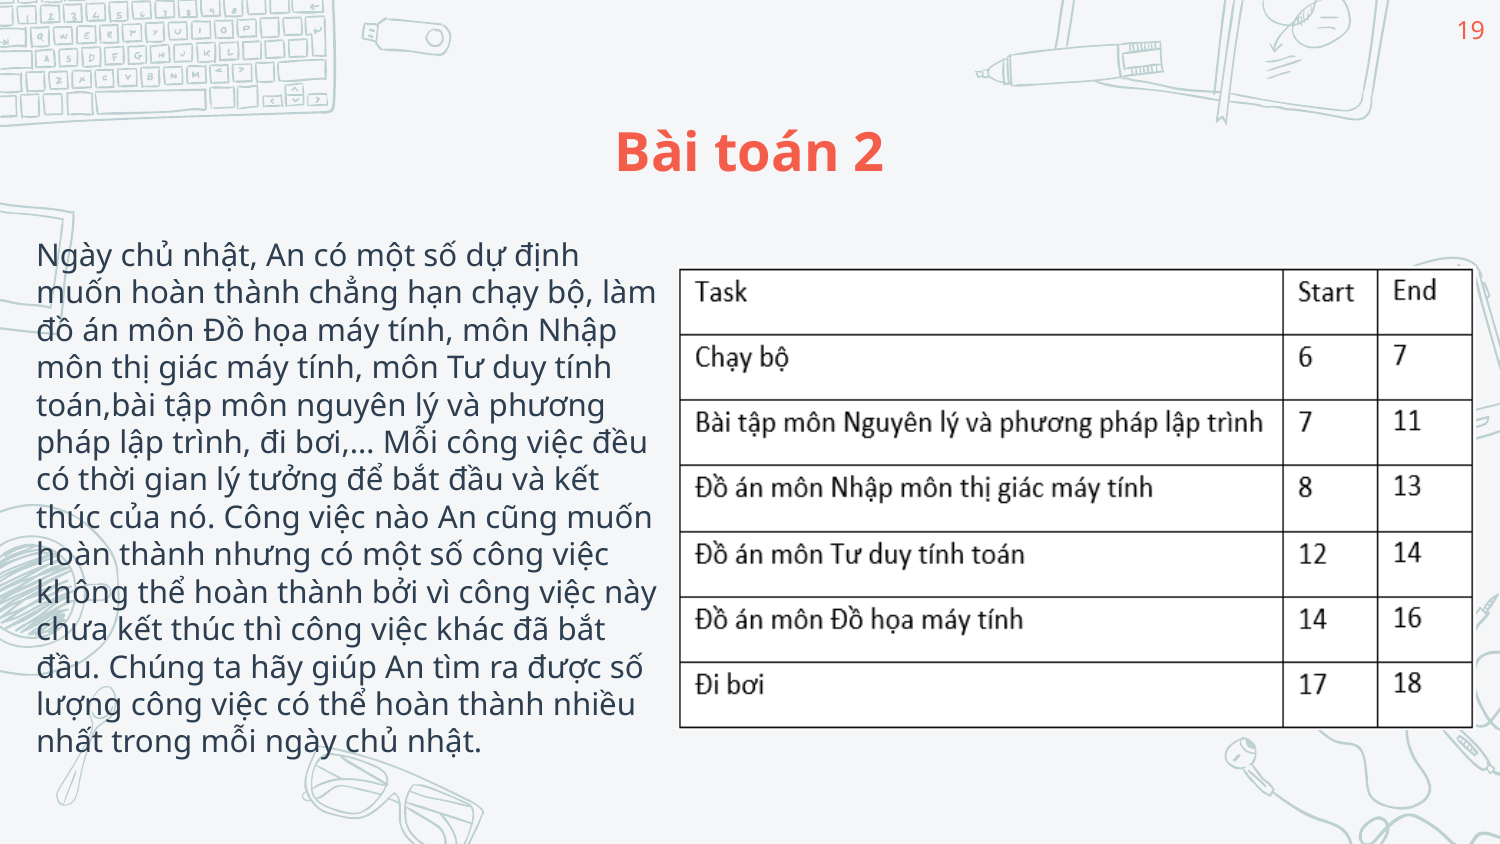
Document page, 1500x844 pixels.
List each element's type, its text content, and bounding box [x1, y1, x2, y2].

title Bài toán 2 [185, 102, 1315, 198]
slide_number 19 [1435, 0, 1500, 53]
list Ngày chủ nhật, An có một số dự định muốn hoàn thành chẳng hạn chạy bộ, làm đồ án môn Đồ họa máy tính, môn Nhập môn thị giác máy tính, môn Tư duy tính toán,bài tập môn nguyên lý và phương pháp lập trình, đi bơi,… Mỗi công việc đều có thời gian lý tưởng để bắt đầu và kết thúc của nó. Công việc nào An cũng muốn hoàn thành nhưng có một số công việc không thể hoàn thành bởi vì công việc này chưa kết thúc thì công việc khác đã bắt đầu. Chúng ta hãy giúp An tìm ra được số lượng công việc có thể hoàn thành nhiều nhất trong mỗi ngày chủ nhật. [4, 219, 674, 792]
picture [677, 266, 1477, 730]
